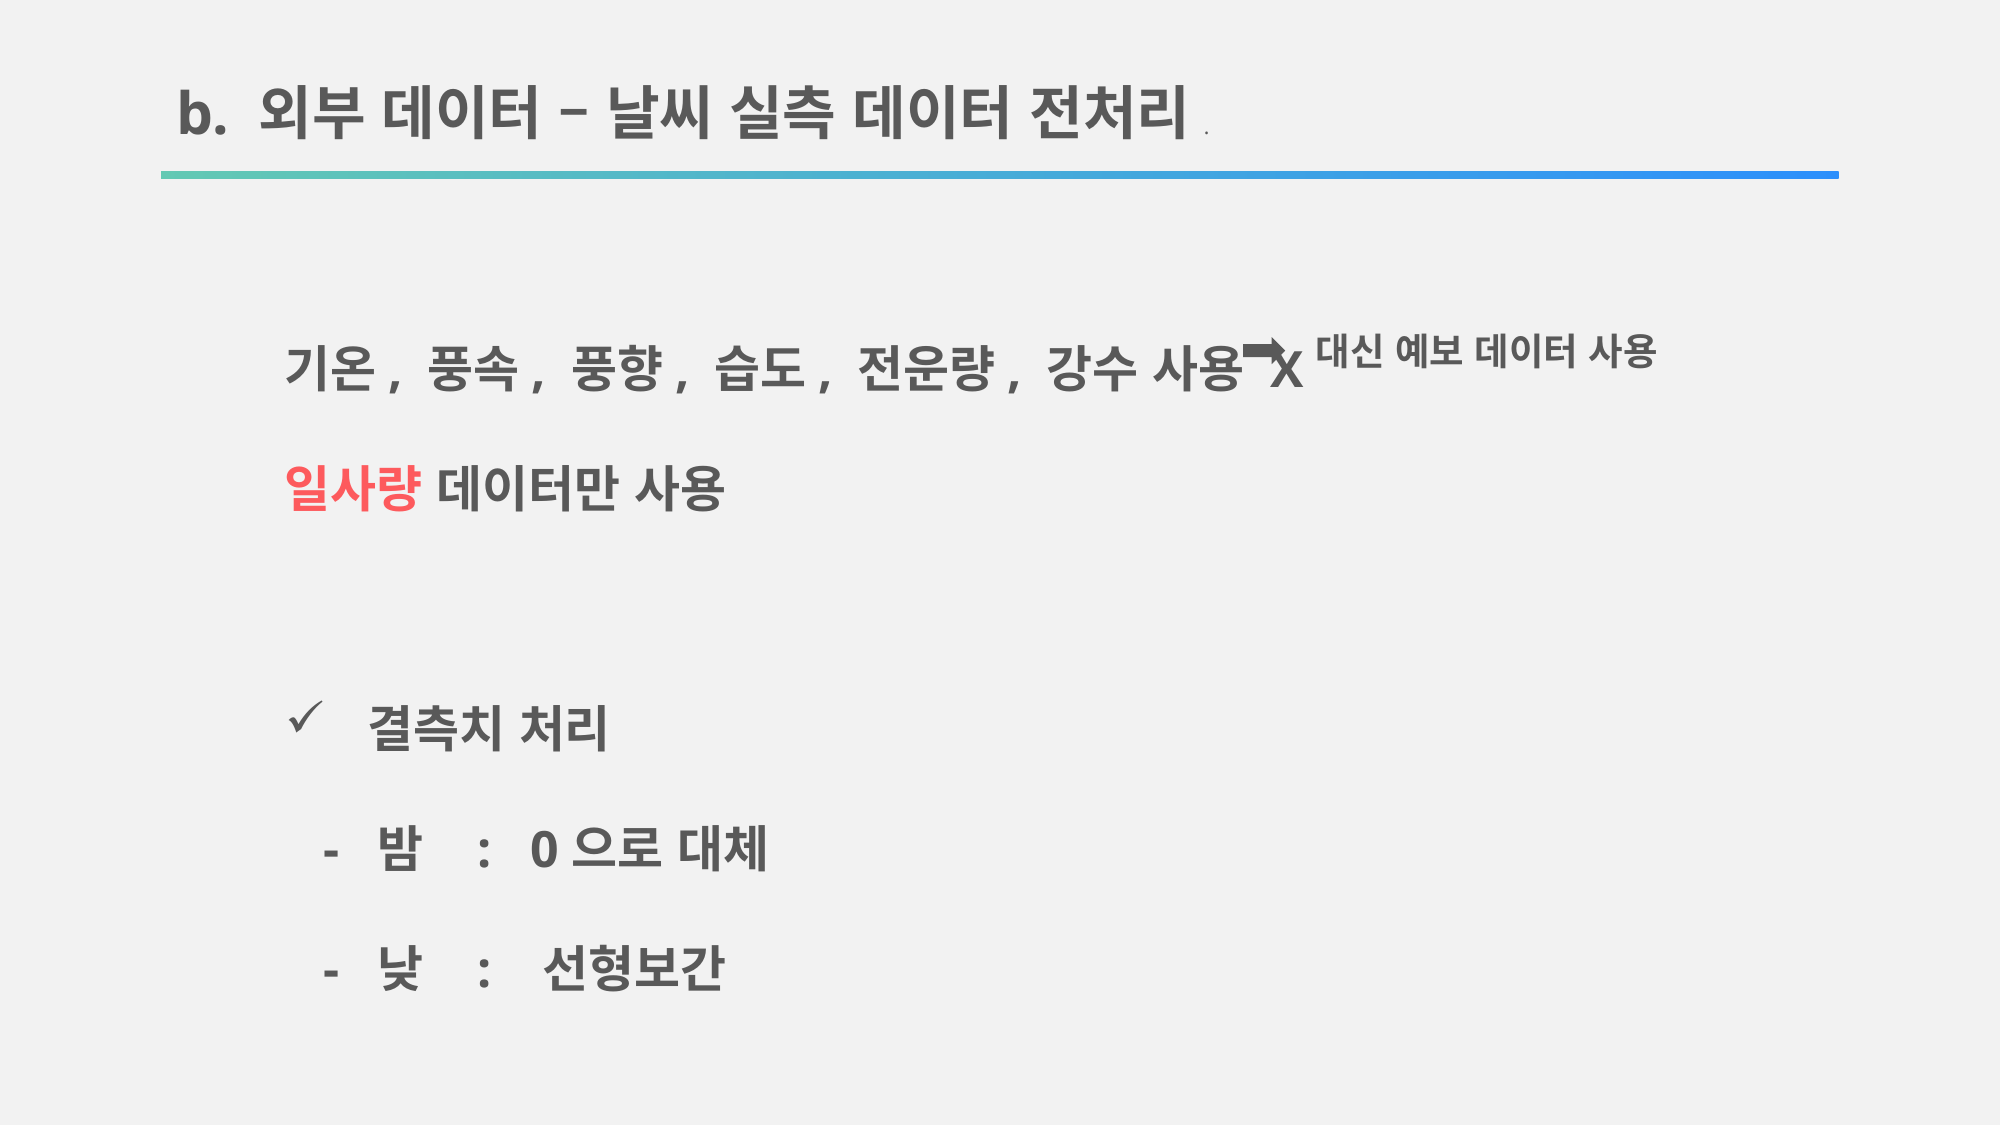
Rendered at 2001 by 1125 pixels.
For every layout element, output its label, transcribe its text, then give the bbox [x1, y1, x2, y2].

text_box [161, 171, 1839, 179]
text_box b. 외부 데이터 – 날씨 실측 데이터 전처리. [161, 33, 1332, 154]
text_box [1244, 320, 1670, 381]
text_box 기온, 풍속, 풍향, 습도, 전운량, 강수 사용 X 일사량 데이터만 사용 결측치 처리 - 밤 : 0으로 대체 - 낮 : 선형보간 [270, 270, 1763, 1006]
